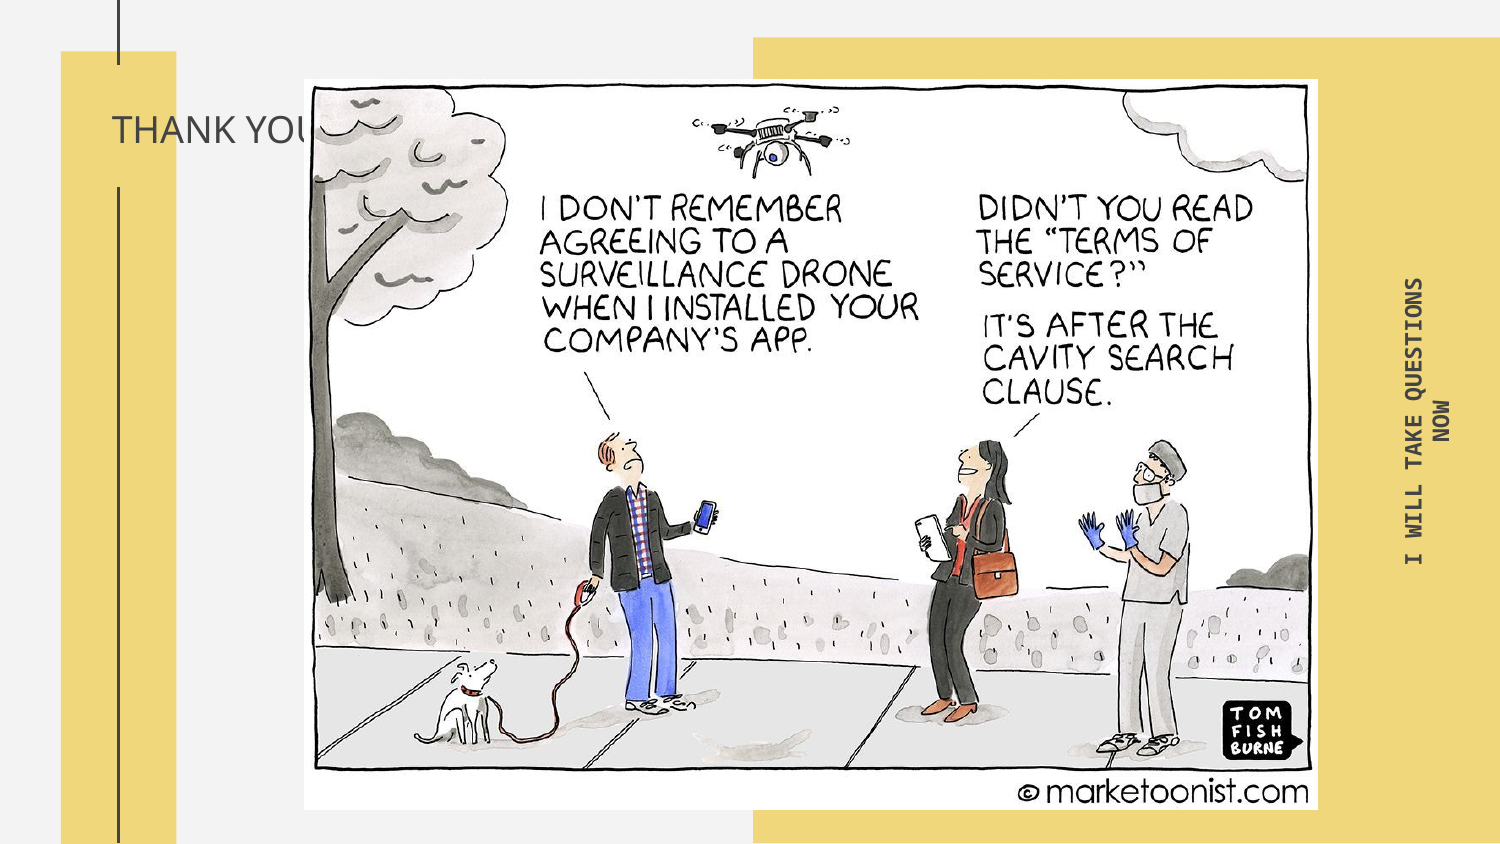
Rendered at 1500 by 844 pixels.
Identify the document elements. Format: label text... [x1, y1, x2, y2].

title THANK YOU [96, 67, 387, 190]
picture [303, 79, 1318, 810]
subtitle I WILL TAKE QUESTIONS NOW [1357, 242, 1468, 602]
